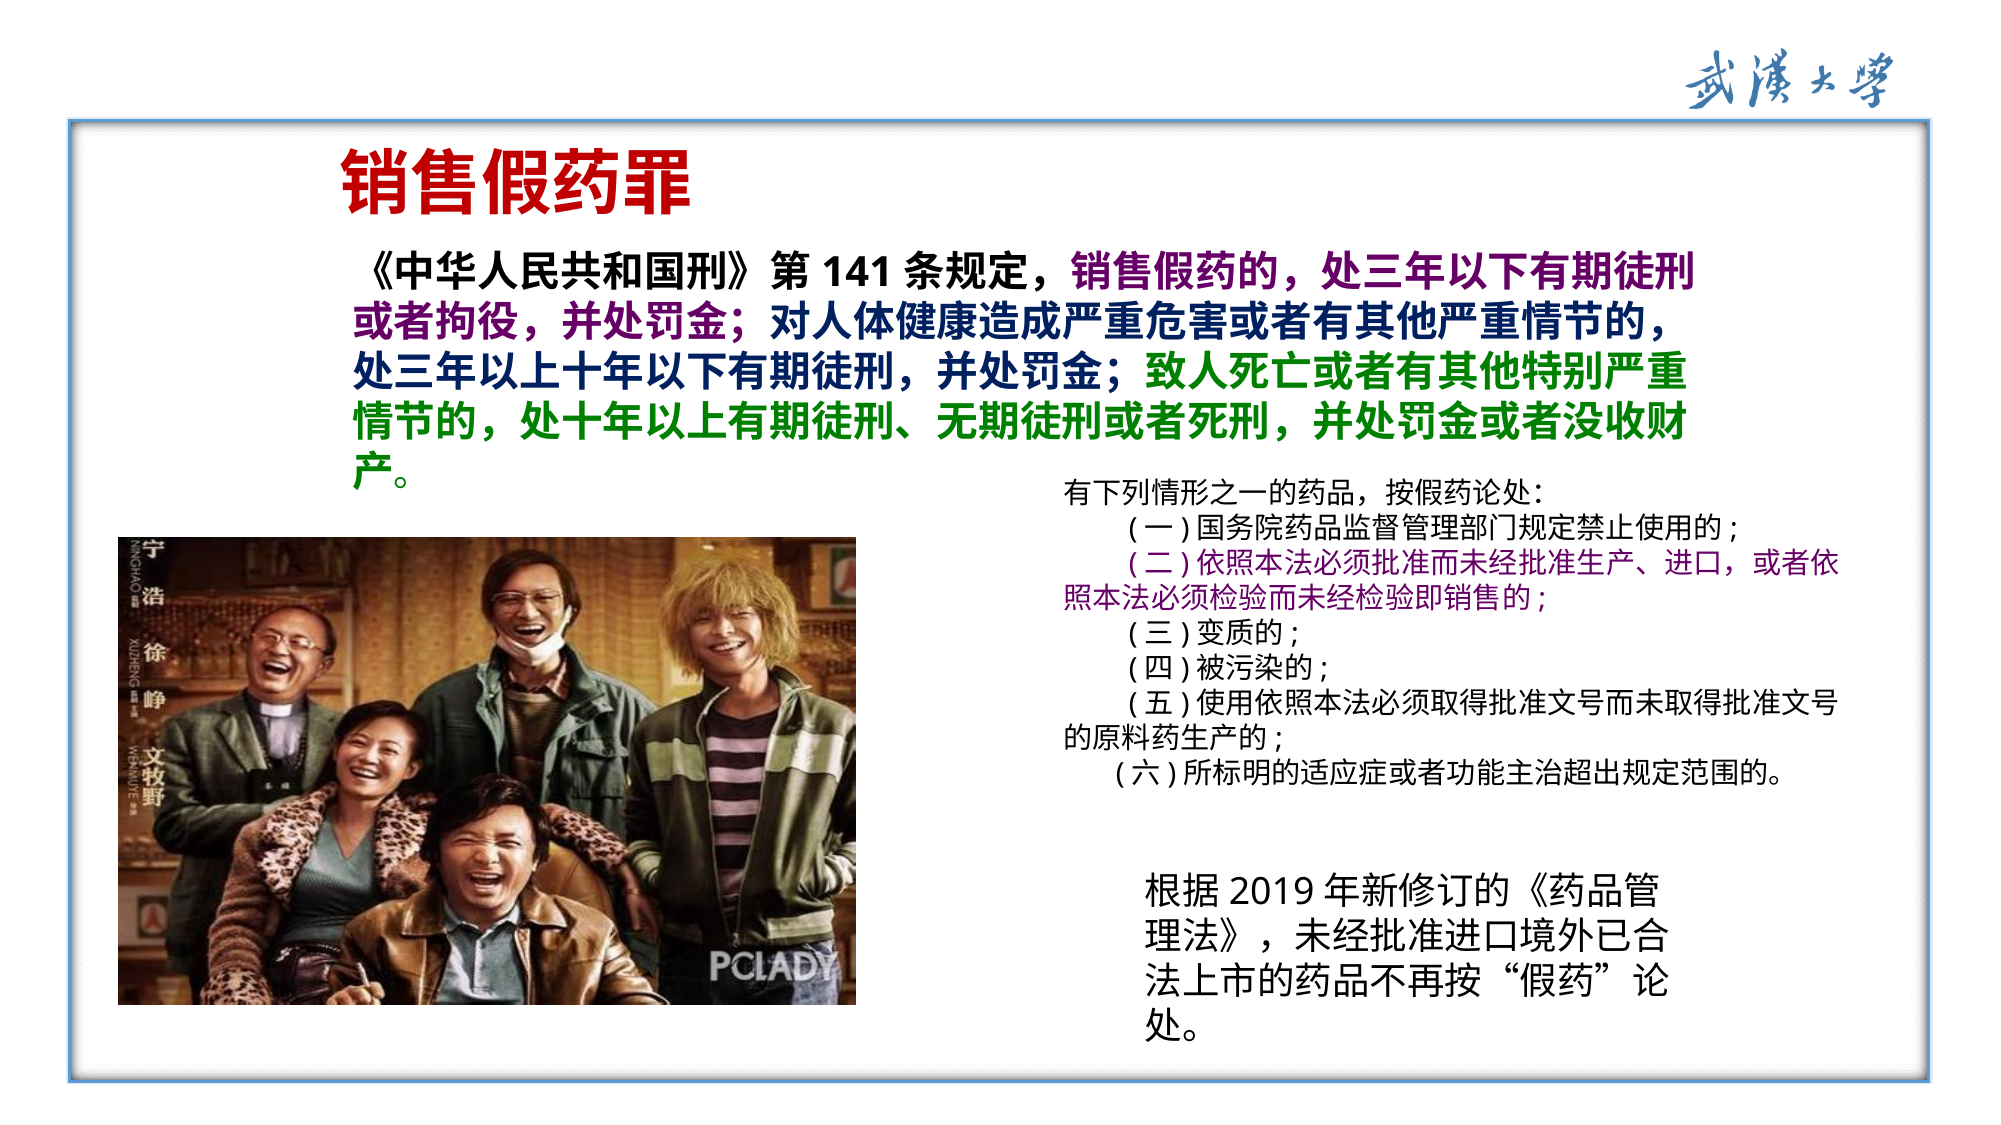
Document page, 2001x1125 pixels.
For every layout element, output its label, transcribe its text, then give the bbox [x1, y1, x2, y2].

picture [66, 117, 1933, 1084]
text_box 根据2019年新修订的《药品管理法》，未经批准进口境外已合法上市的药品不再按“假药”论处。 [1130, 859, 1708, 1055]
title 销售假药罪 [324, 140, 1675, 233]
text_box 《中华人民共和国刑》第141条规定，销售假药的，处三年以下有期徒刑或者拘役，并处罚金；对人体健康造成严重危害或者有其他严重情节的，处三年以上十年以下有期徒刑，并处罚金；致人死亡或者有其他特别严重情节的，处十年以上有期徒刑、无期徒刑或者死刑，并处罚金或者没收财产。 [337, 237, 1725, 548]
text_box 有下列情形之一的药品，按假药论处： (一)国务院药品监督管理部门规定禁止使用的; (二)依照本法必须批准而未经批准生产、进口，或者依照本法必须检验而未经检验即销售的; (三)变质的; (四)被污染的; (五)使用依照本法必须取得批准文号而未取得批准文号的原料药生产的; (六)所标明的适应症或者功能主治超出规定范围的。 [1048, 467, 1856, 832]
